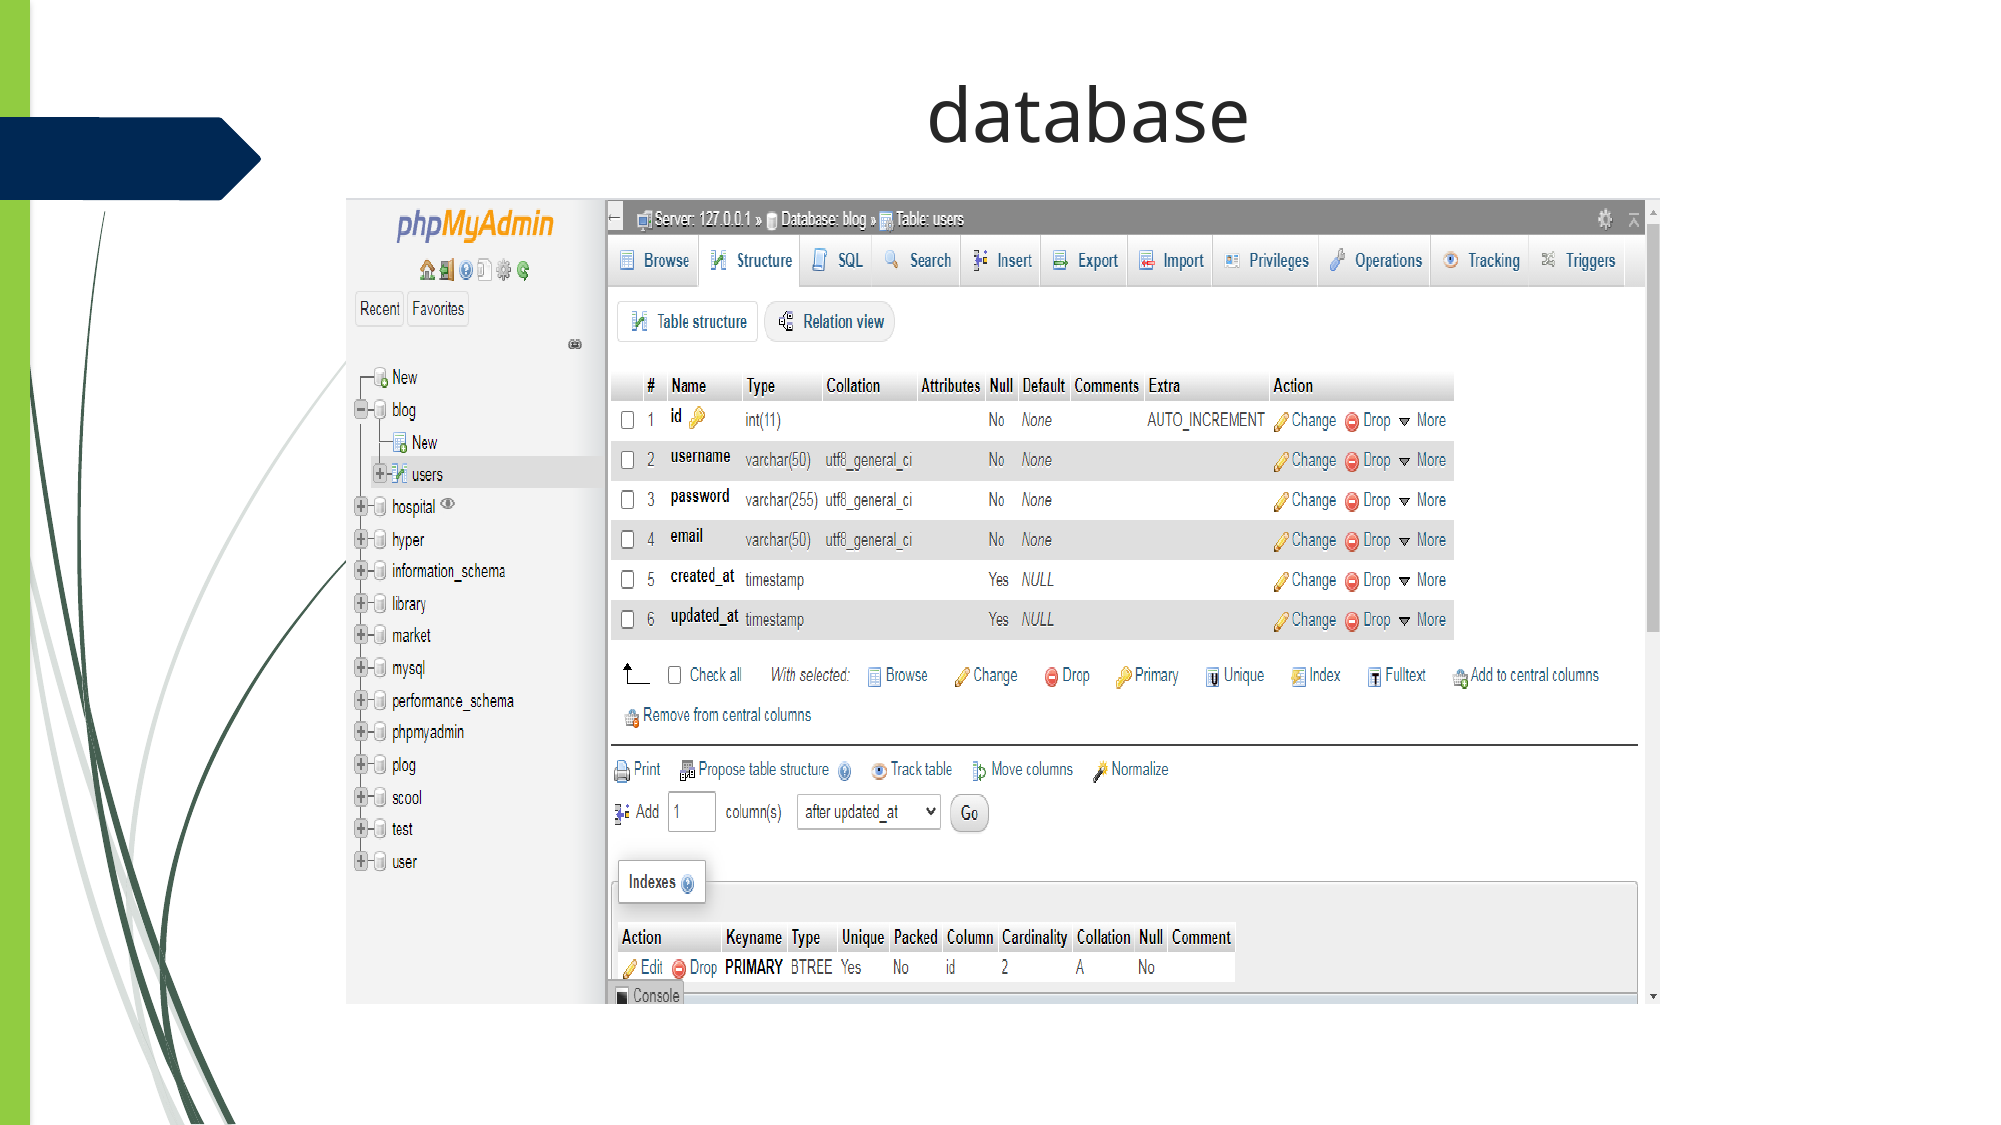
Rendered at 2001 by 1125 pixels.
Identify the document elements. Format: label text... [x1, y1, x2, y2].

title database [290, 59, 1888, 313]
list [345, 195, 1660, 1005]
